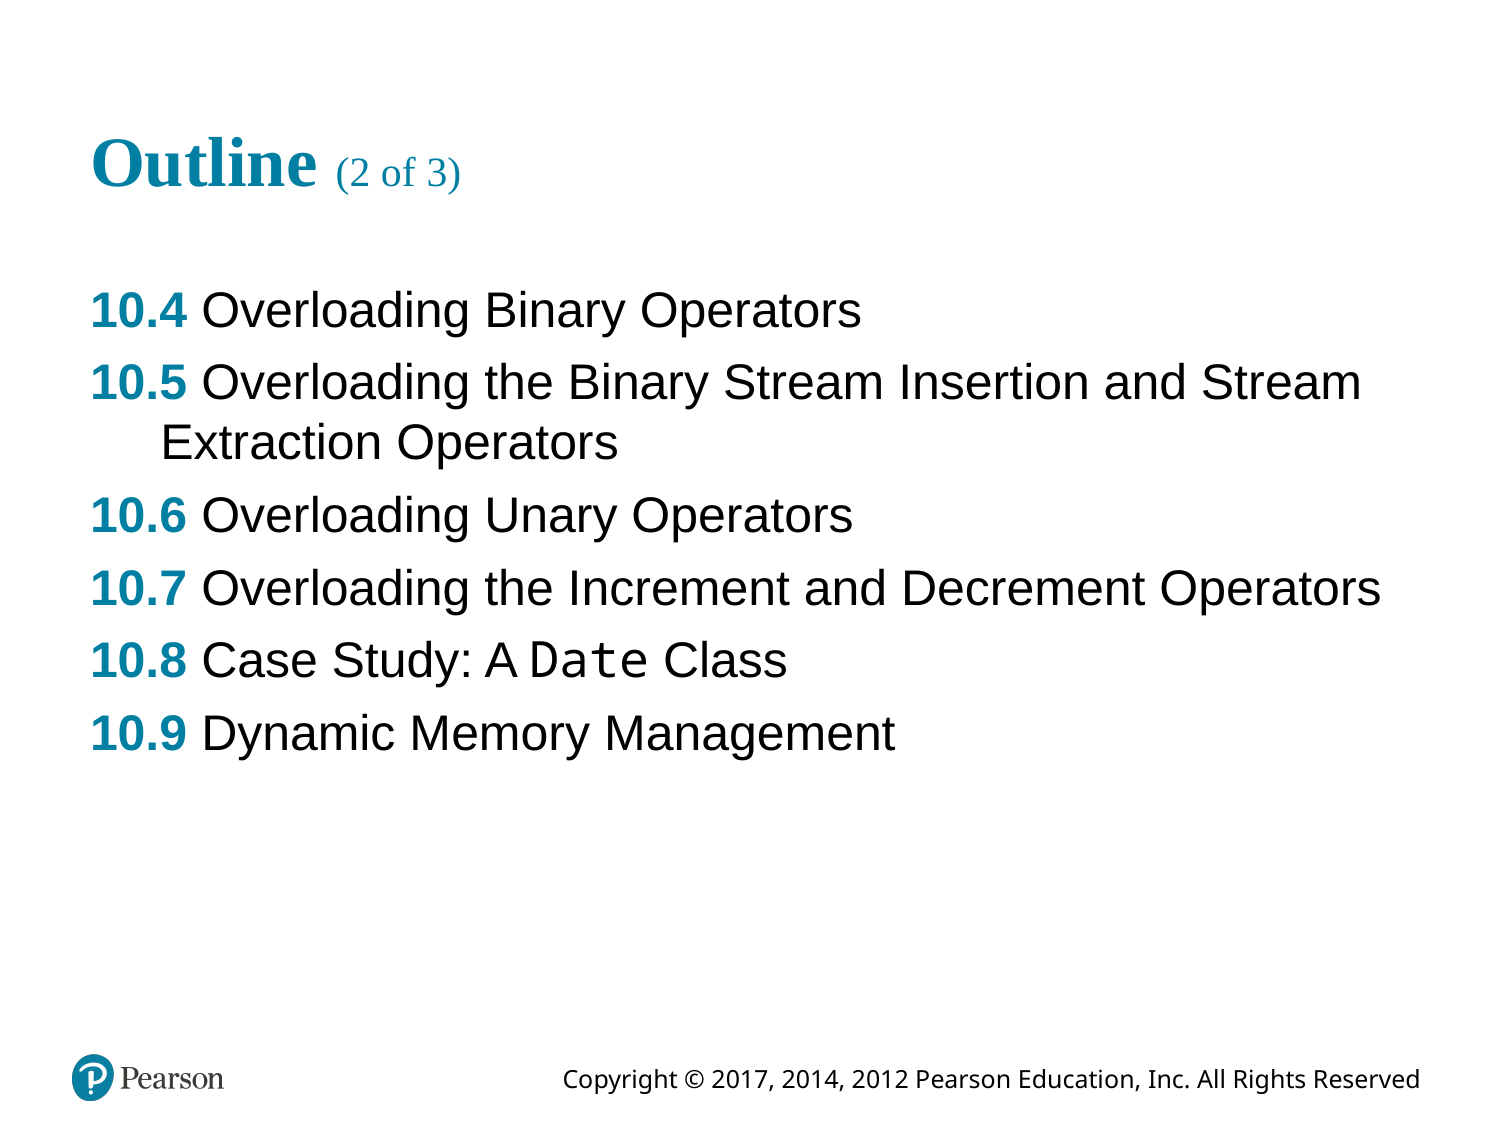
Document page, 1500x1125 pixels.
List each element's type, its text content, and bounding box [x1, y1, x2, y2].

picture [72, 1054, 88, 1070]
picture [98, 1054, 224, 1101]
picture [72, 1087, 83, 1101]
title Outline (2 of 3) [75, 35, 1425, 216]
list 10.4 Overloading Binary Operators 10.5 Overloading the Binary Stream Insertion and Stream Extraction Operators 10.6 Overloading Unary Operators 10.7 Overloading the Increment and Decrement Operators 10.8 Case Study: A Date Class 10.9 Dynamic Memory Management [75, 262, 1425, 1005]
picture [80, 1063, 106, 1088]
